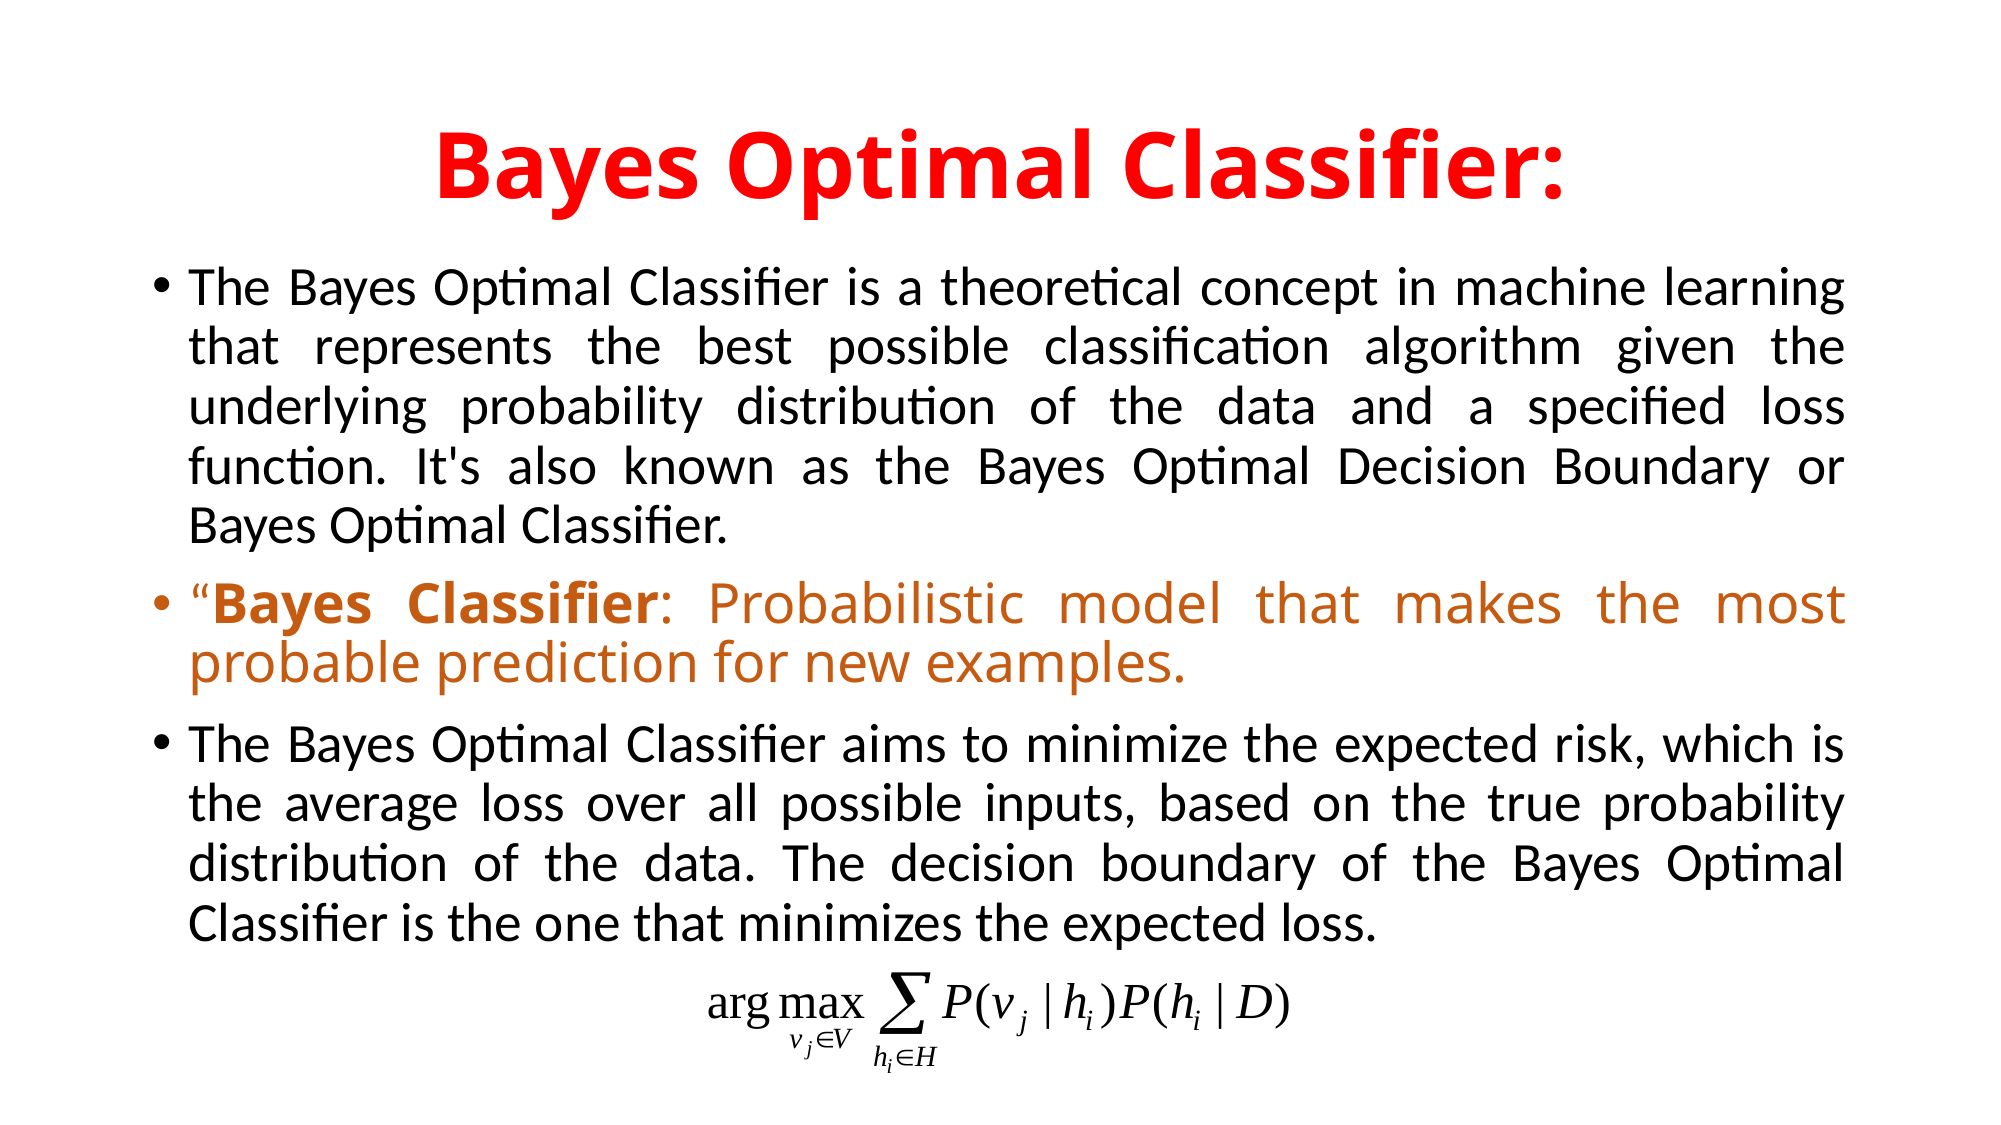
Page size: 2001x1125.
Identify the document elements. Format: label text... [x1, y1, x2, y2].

list The Bayes Optimal Classifier is a theoretical concept in machine learning that represents the best possible classification algorithm given the underlying probability distribution of the data and a specified loss function. It's also known as the Bayes Optimal Decision Boundary or Bayes Optimal Classifier. “Bayes Classifier: Probabilistic model that makes the most probable prediction for new examples. The Bayes Optimal Classifier aims to minimize the expected risk, which is the average loss over all possible inputs, based on the true probability distribution of the data. The decision boundary of the Bayes Optimal Classifier is the one that minimizes the expected loss. [137, 249, 1863, 964]
title Bayes Optimal Classifier: [137, 59, 1863, 249]
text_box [699, 963, 1300, 1086]
